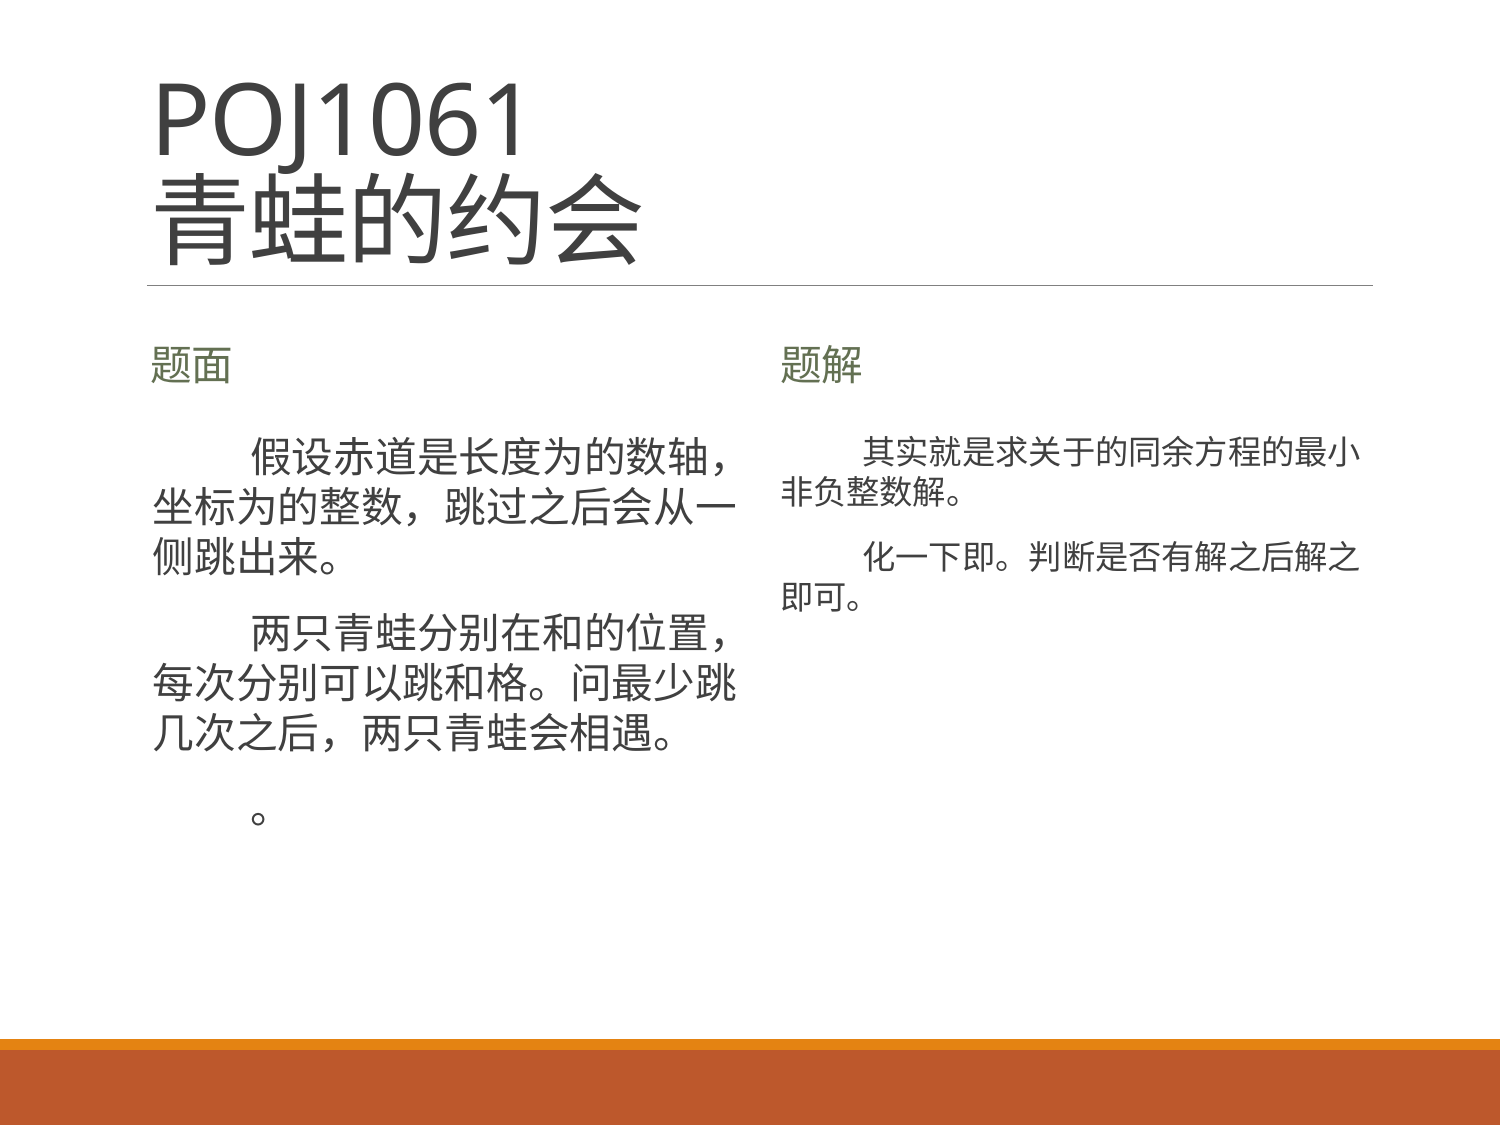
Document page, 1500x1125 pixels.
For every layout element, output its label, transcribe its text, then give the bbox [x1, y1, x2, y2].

list 题解 [765, 302, 1373, 424]
list 题面 [135, 302, 743, 424]
title POJ1061 青蛙的约会 [135, 47, 1373, 285]
